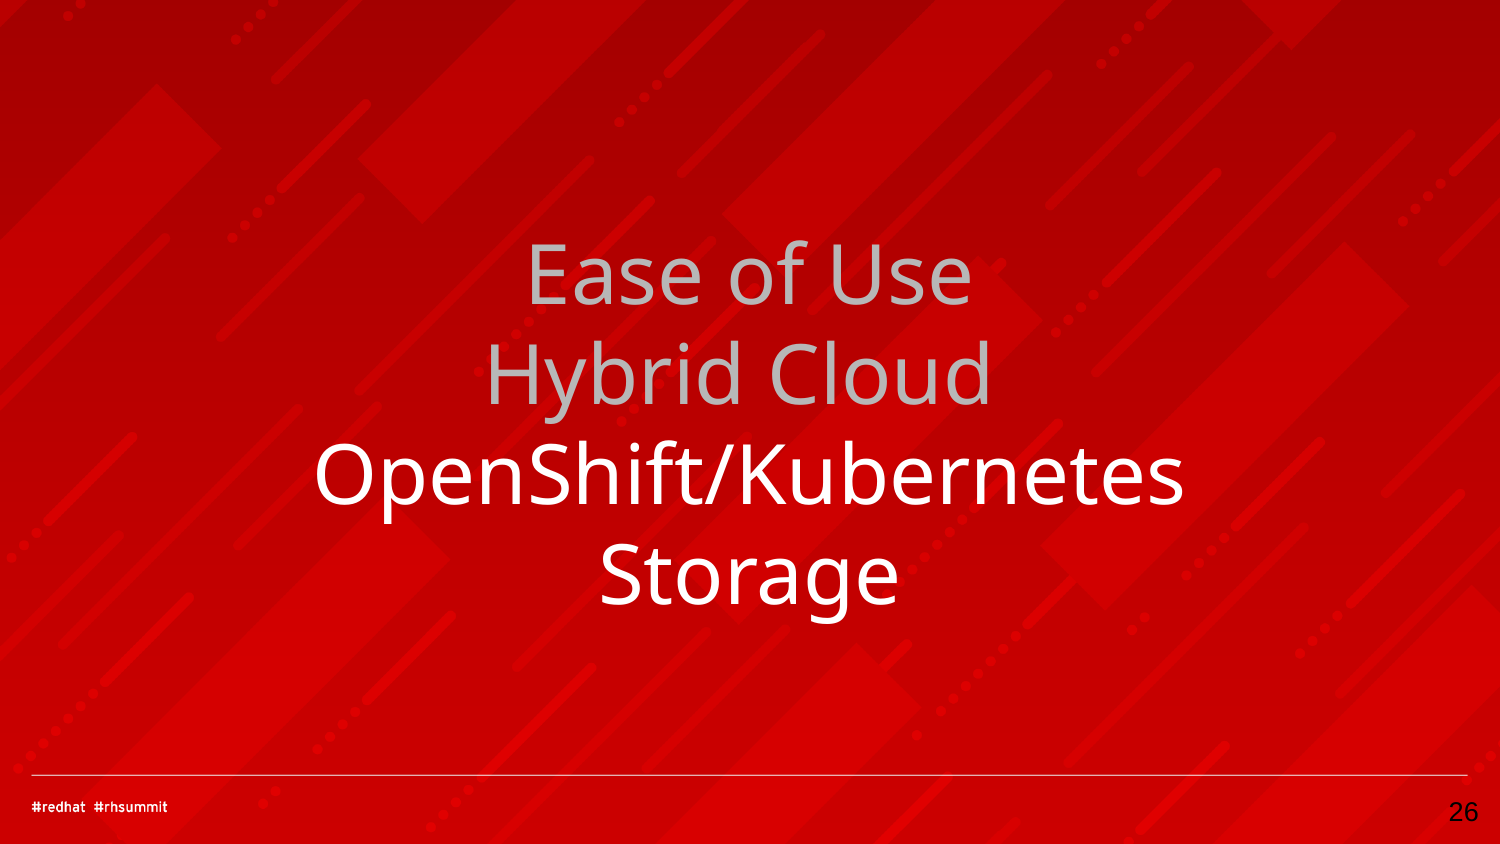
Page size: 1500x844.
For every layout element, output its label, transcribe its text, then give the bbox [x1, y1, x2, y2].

text_box Ease of Use Hybrid Cloud OpenShift/Kubernetes Storage [214, 213, 1286, 630]
picture [0, 0, 1500, 844]
slide_number ‹#› [1403, 779, 1494, 844]
